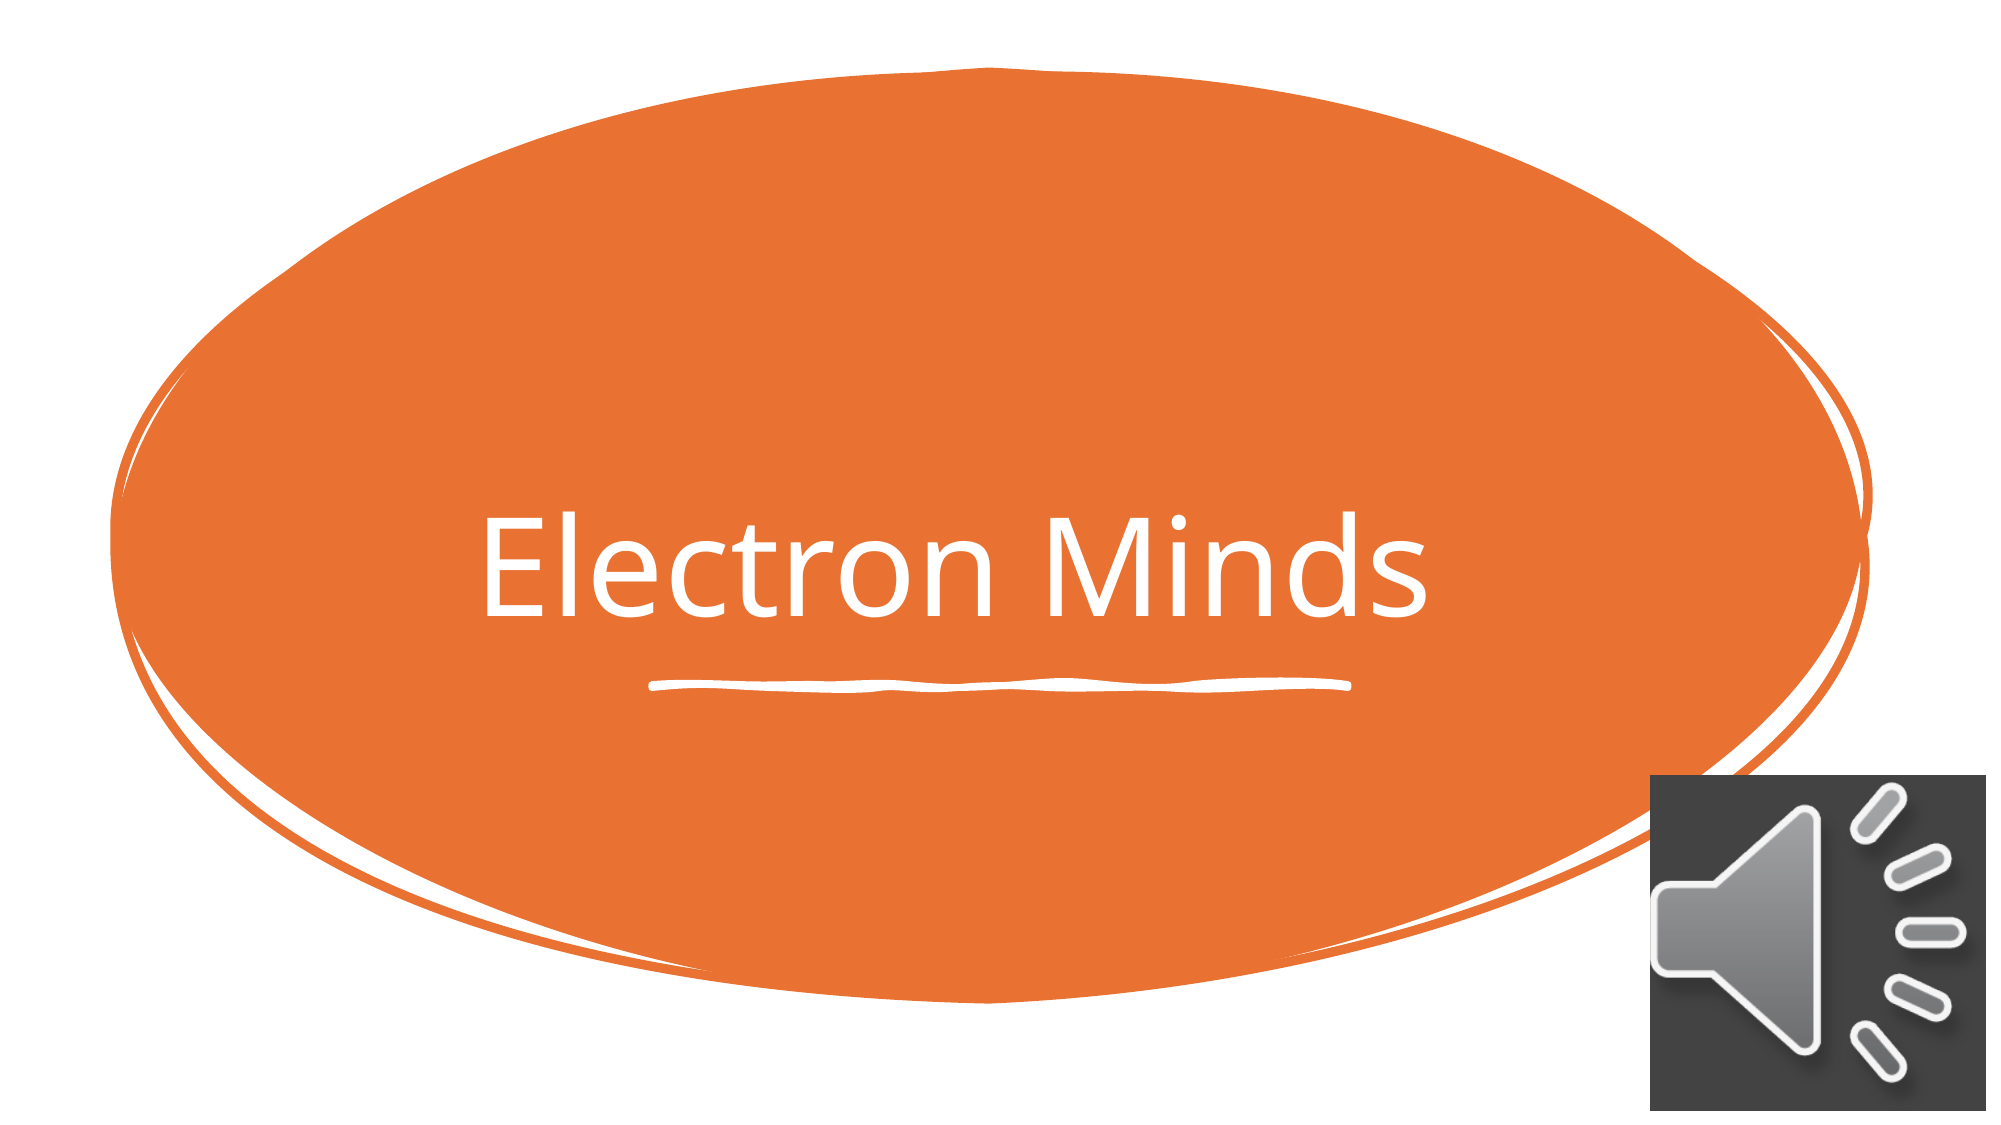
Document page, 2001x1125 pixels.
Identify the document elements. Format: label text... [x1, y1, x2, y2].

text_box [113, 70, 1870, 1001]
title Electron Minds [338, 313, 1661, 655]
picture [1648, 773, 1987, 1112]
text_box [0, 0, 2000, 1125]
text_box [650, 679, 1350, 692]
